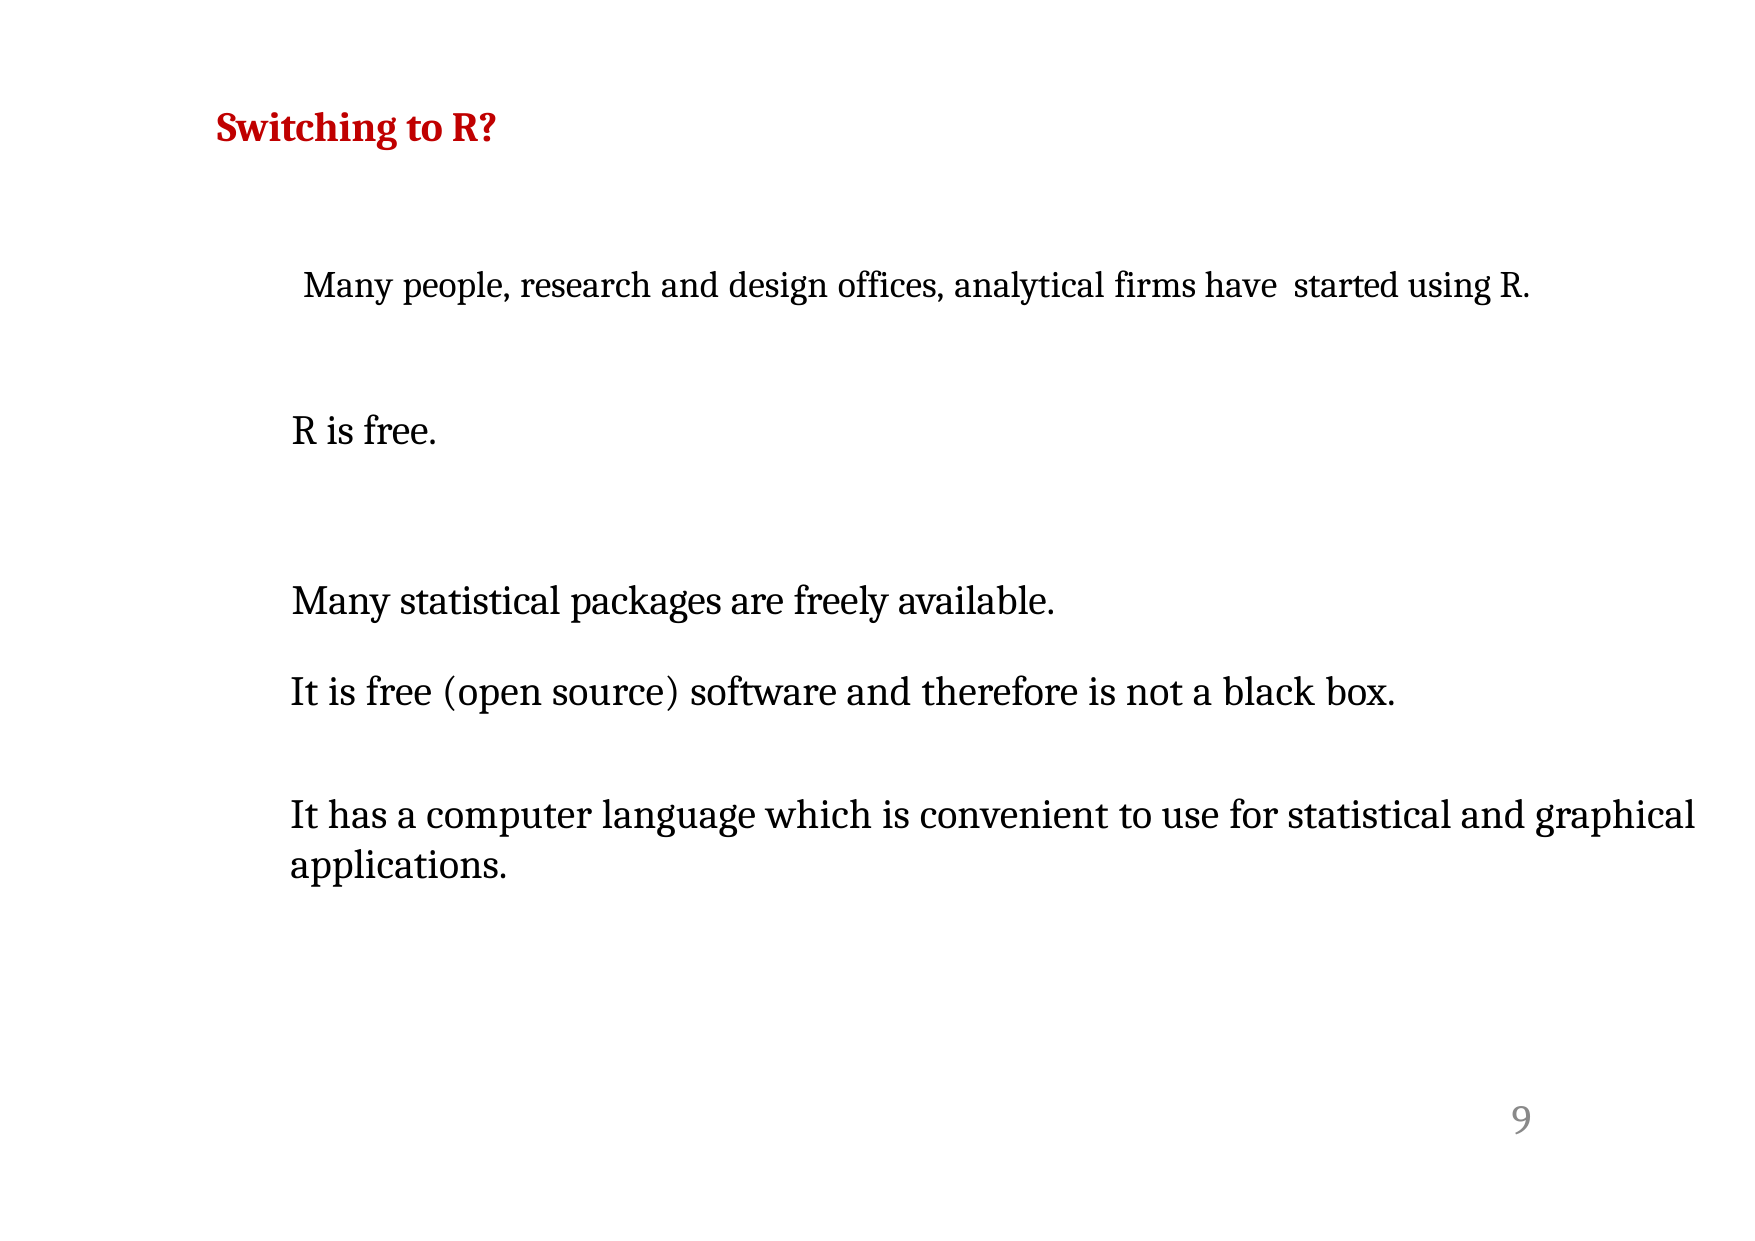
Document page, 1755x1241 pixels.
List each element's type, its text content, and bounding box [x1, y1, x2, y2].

text_box Many people, research and design offices, analytical firms have started using R. [288, 252, 1653, 313]
text_box It has a computer language which is convenient to use for statistical and graphical applications. [288, 784, 1715, 888]
title Switching to R? [215, 46, 1553, 307]
text_box R is free. Many statistical packages are freely available. [289, 400, 1239, 623]
text_box 9 [1505, 1117, 1544, 1144]
text_box [127, 760, 1628, 902]
text_box It is free (open source) software and therefore is not a black box. [288, 660, 1533, 714]
